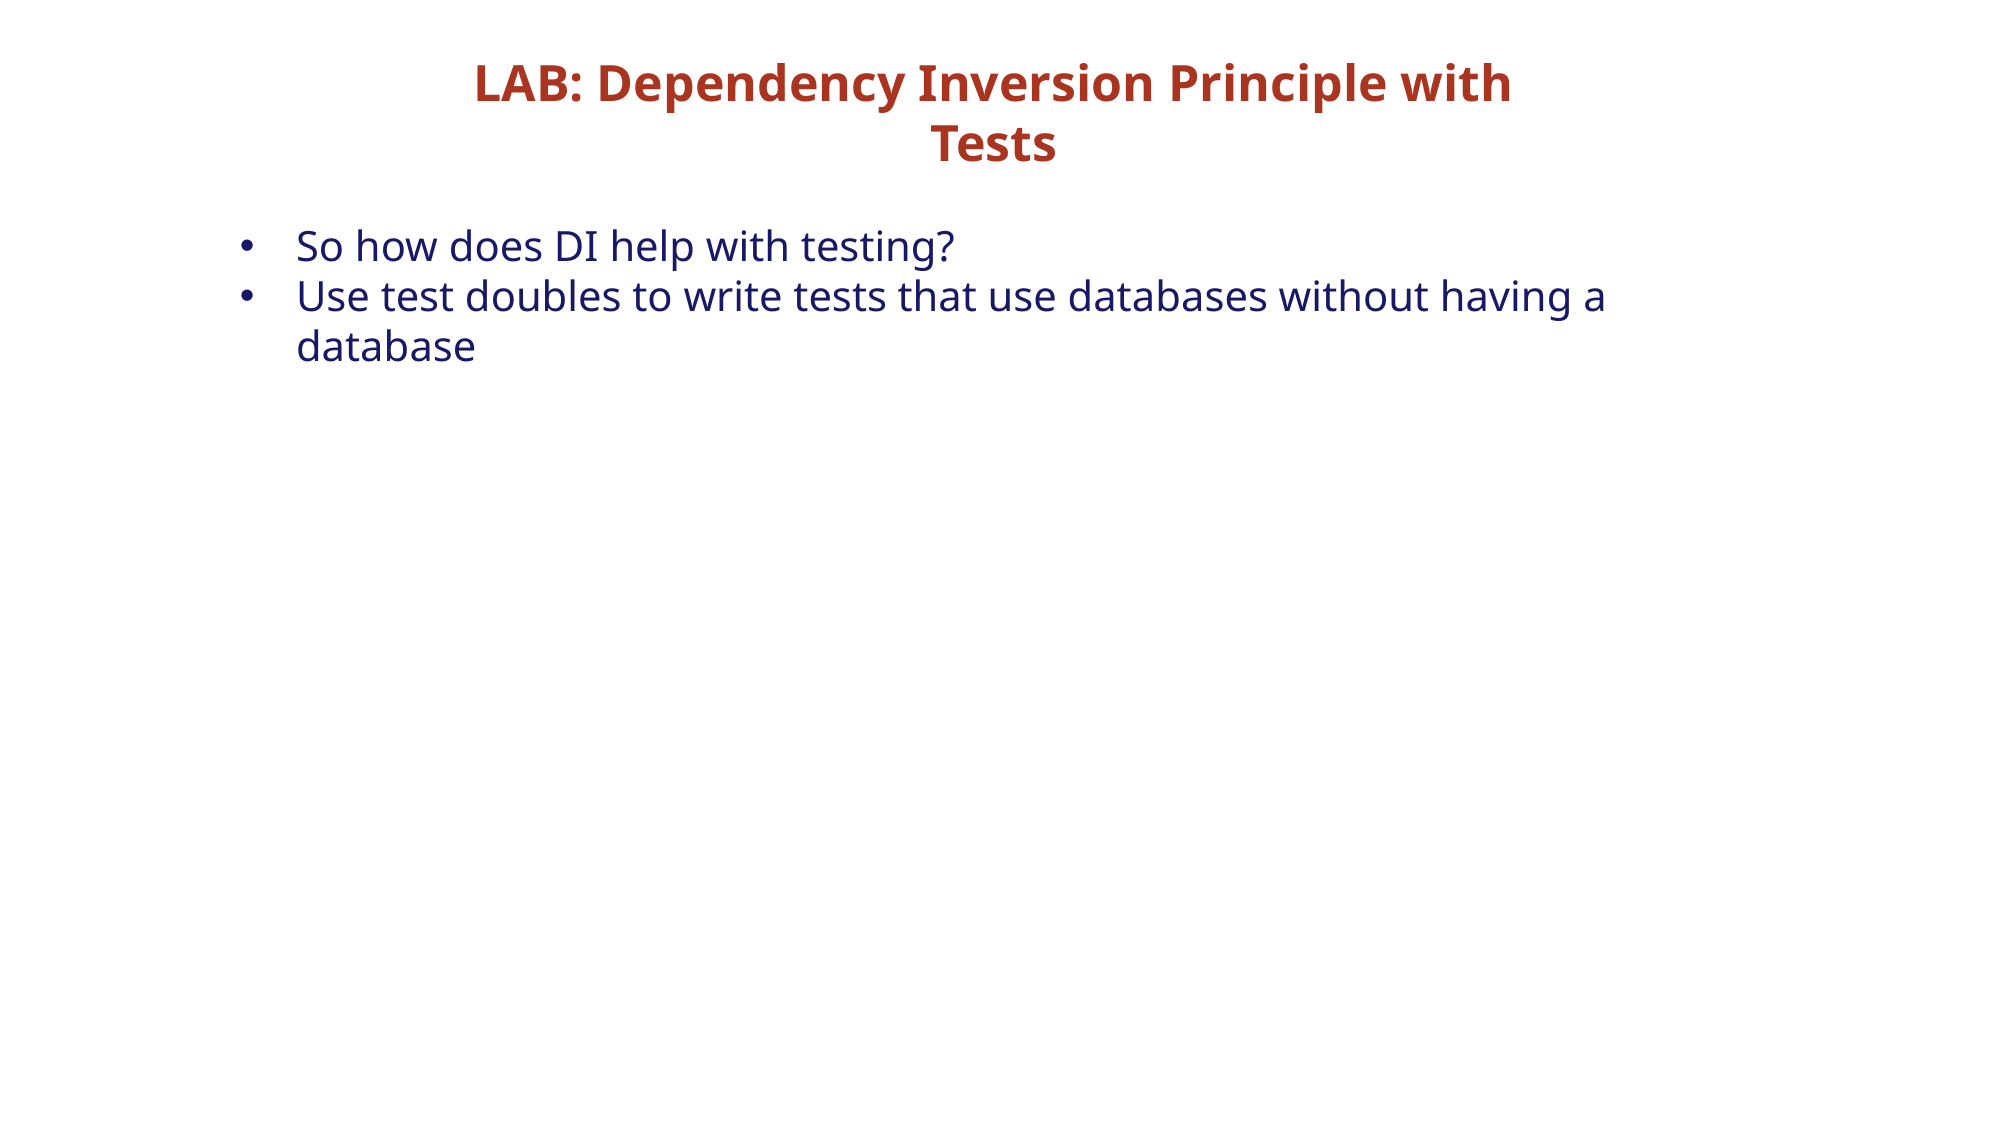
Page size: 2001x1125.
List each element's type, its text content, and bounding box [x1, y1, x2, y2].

text_box So how does DI help with testing? Use test doubles to write tests that use databases without having a database [225, 212, 1688, 538]
text_box LAB: Dependency Inversion Principle with Tests [412, 0, 1575, 222]
